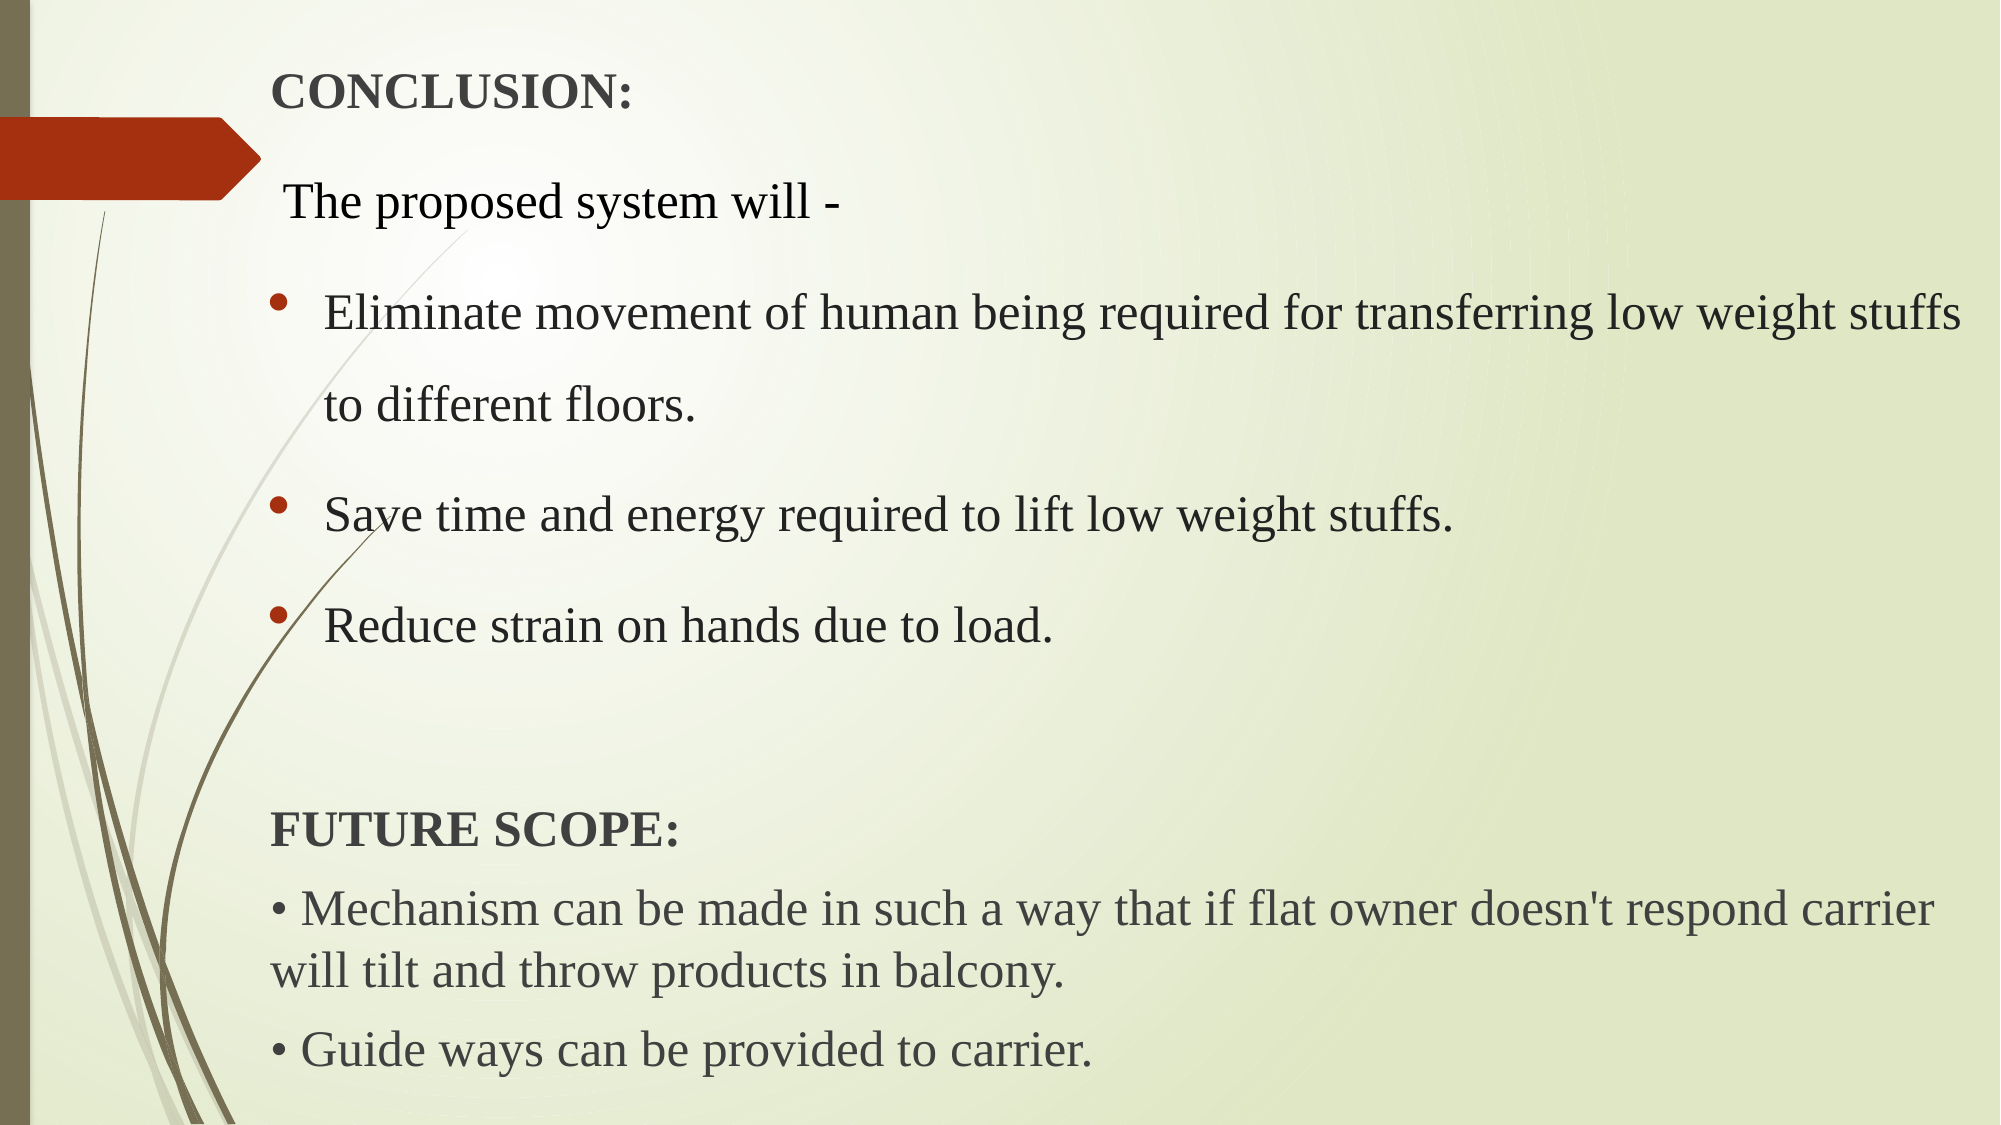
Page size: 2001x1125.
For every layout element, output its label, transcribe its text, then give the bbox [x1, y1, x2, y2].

list CONCLUSION: The proposed system will - Eliminate movement of human being required for transferring low weight stuffs to different floors. Save time and energy required to lift low weight stuffs. Reduce strain on hands due to load. FUTURE SCOPE: • Mechanism can be made in such a way that if flat owner doesn't respond carrier will tilt and throw products in balcony. • Guide ways can be provided to carrier. [254, 49, 1980, 1086]
